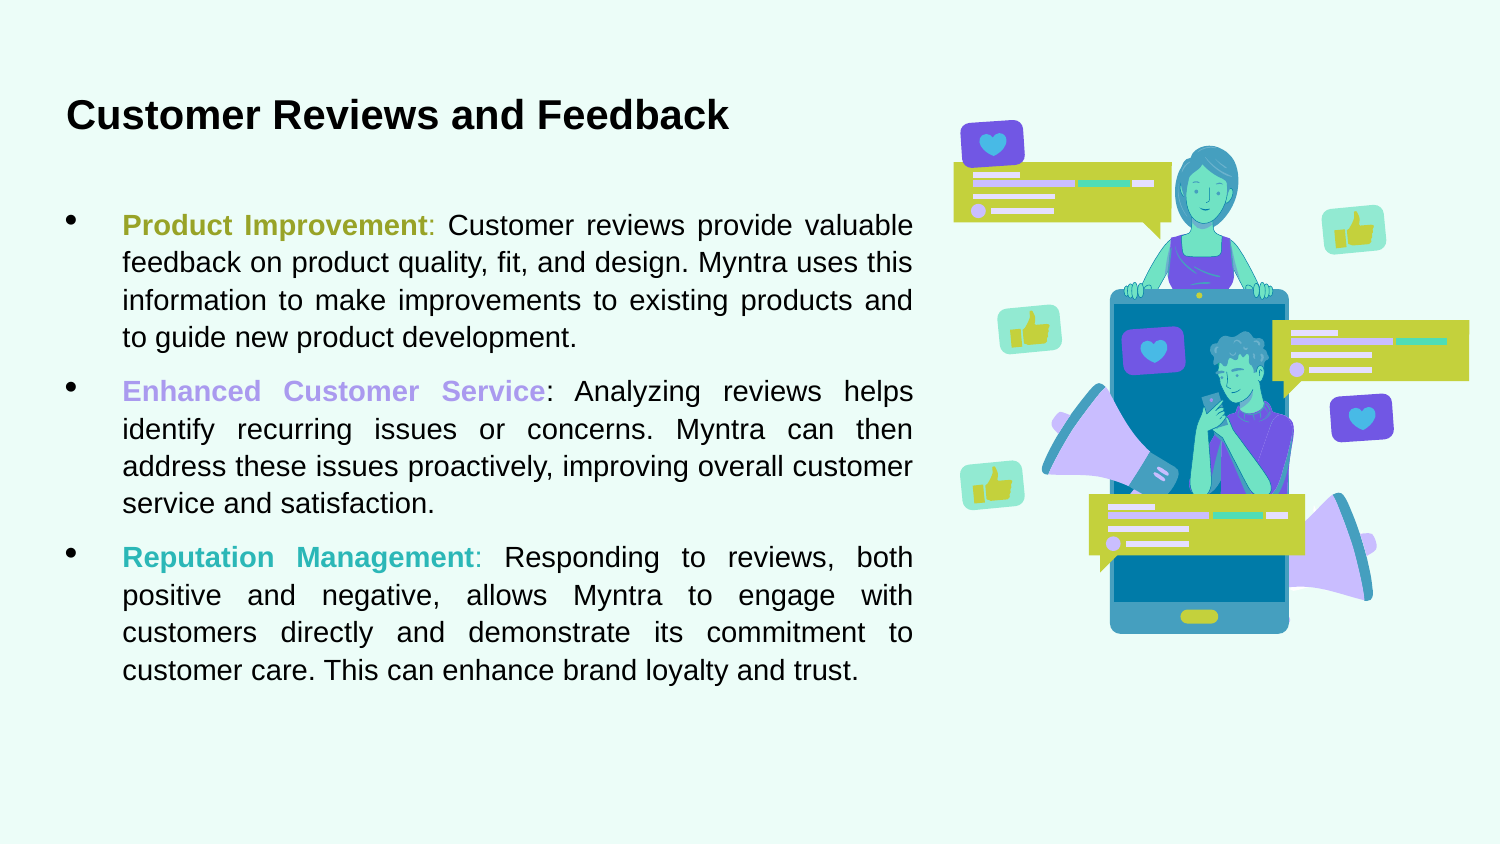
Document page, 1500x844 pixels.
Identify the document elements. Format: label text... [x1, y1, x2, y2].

title Customer Reviews and Feedback [51, 72, 1449, 167]
list Product Improvement: Customer reviews provide valuable feedback on product quality, fit, and design. Myntra uses this information to make improvements to existing products and to guide new product development. Enhanced Customer Service: Analyzing reviews helps identify recurring issues or concerns. Myntra can then address these issues proactively, improving overall customer service and satisfaction. Reputation Management: Responding to reviews, both positive and negative, allows Myntra to engage with customers directly and demonstrate its commitment to customer care. This can enhance brand loyalty and trust. [51, 189, 930, 750]
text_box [953, 119, 1470, 635]
